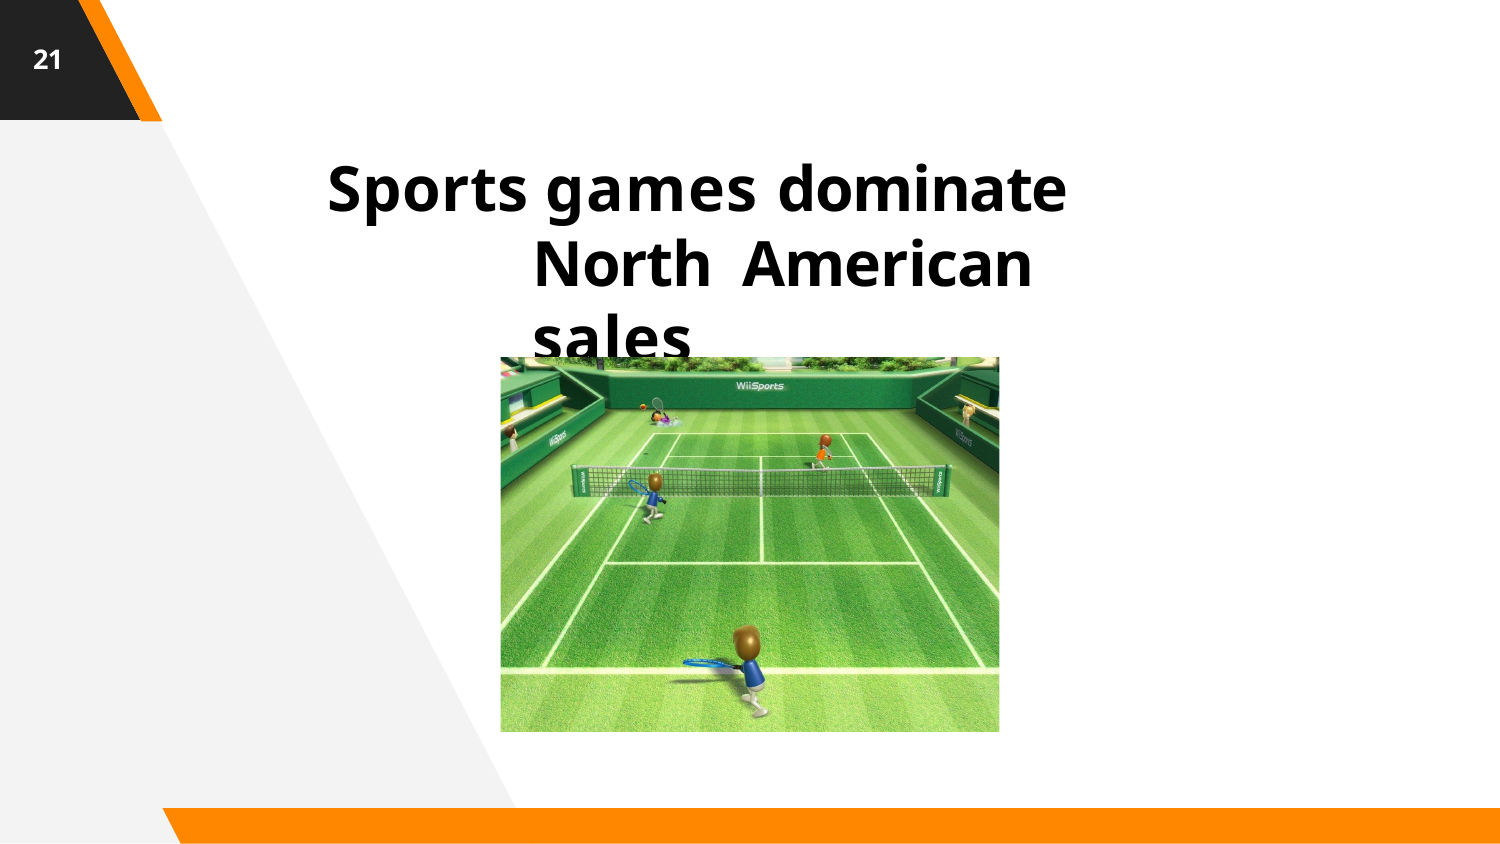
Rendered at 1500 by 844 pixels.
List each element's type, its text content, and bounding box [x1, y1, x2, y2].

text_box 21 [31, 40, 67, 75]
text_box [500, 357, 1000, 732]
text_box [162, 808, 1500, 844]
title Sports games dominate North American sales [325, 146, 1173, 374]
